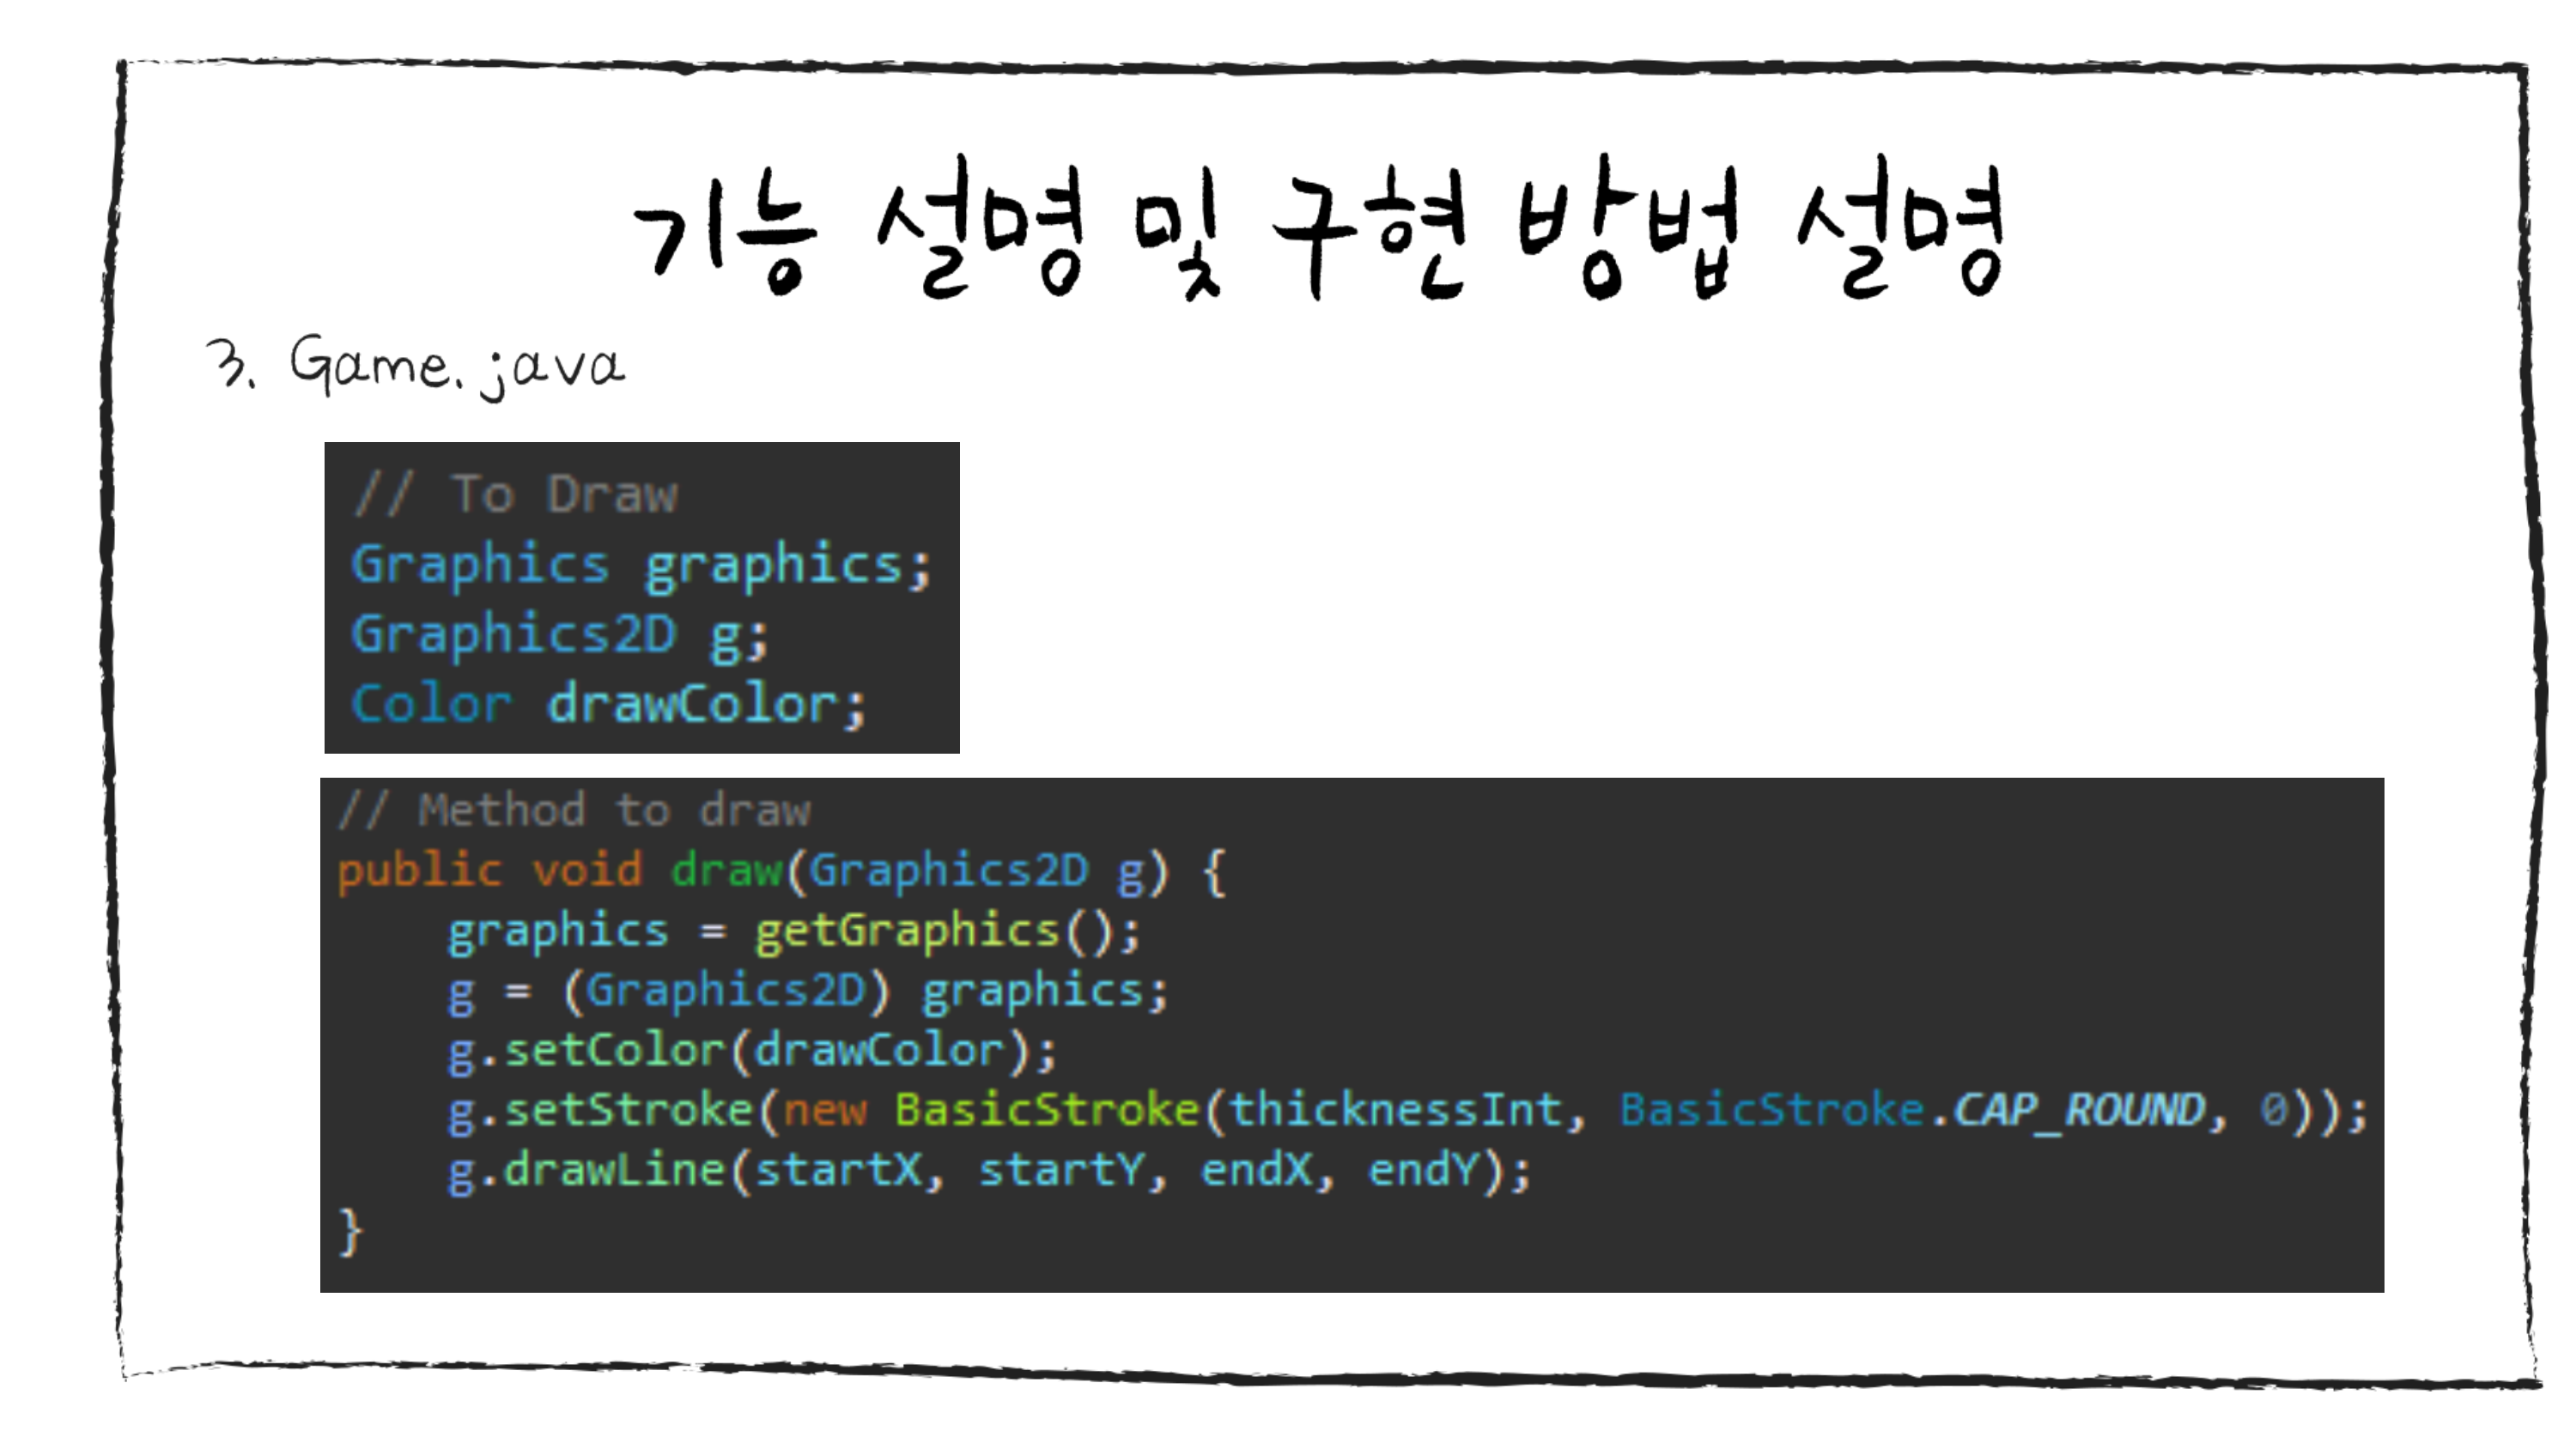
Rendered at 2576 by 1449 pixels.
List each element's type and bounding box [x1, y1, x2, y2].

text_box [324, 442, 961, 754]
picture [108, 106, 2076, 458]
text_box [98, 56, 2549, 1392]
text_box [320, 778, 2385, 1293]
